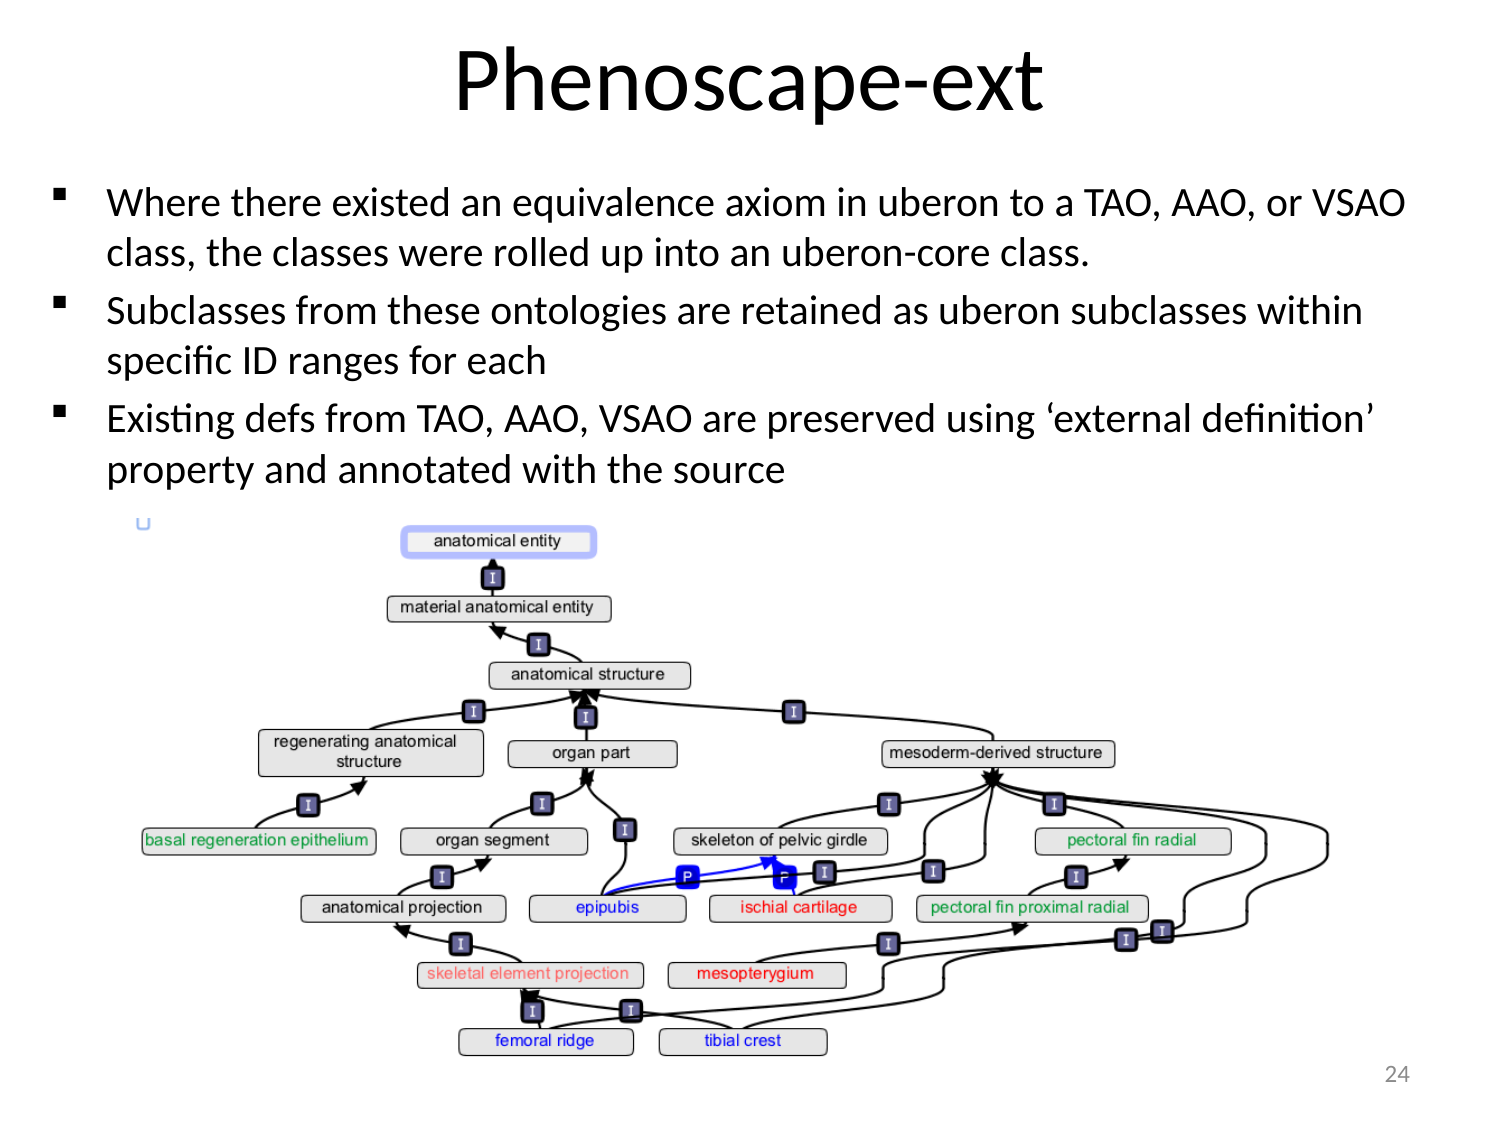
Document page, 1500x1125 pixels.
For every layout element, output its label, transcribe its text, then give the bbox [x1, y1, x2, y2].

slide_number 24 [1074, 1042, 1425, 1103]
title Phenoscape-ext [75, 0, 1425, 108]
list Where there existed an equivalence axiom in uberon to a TAO, AAO, or VSAO class, the classes were rolled up into an uberon-core class. Subclasses from these ontologies are retained as uberon subclasses within specific ID ranges for each Existing defs from TAO, AAO, VSAO are preserved using ‘external definition’ property and annotated with the source [35, 108, 1474, 1066]
picture [125, 517, 1337, 1066]
